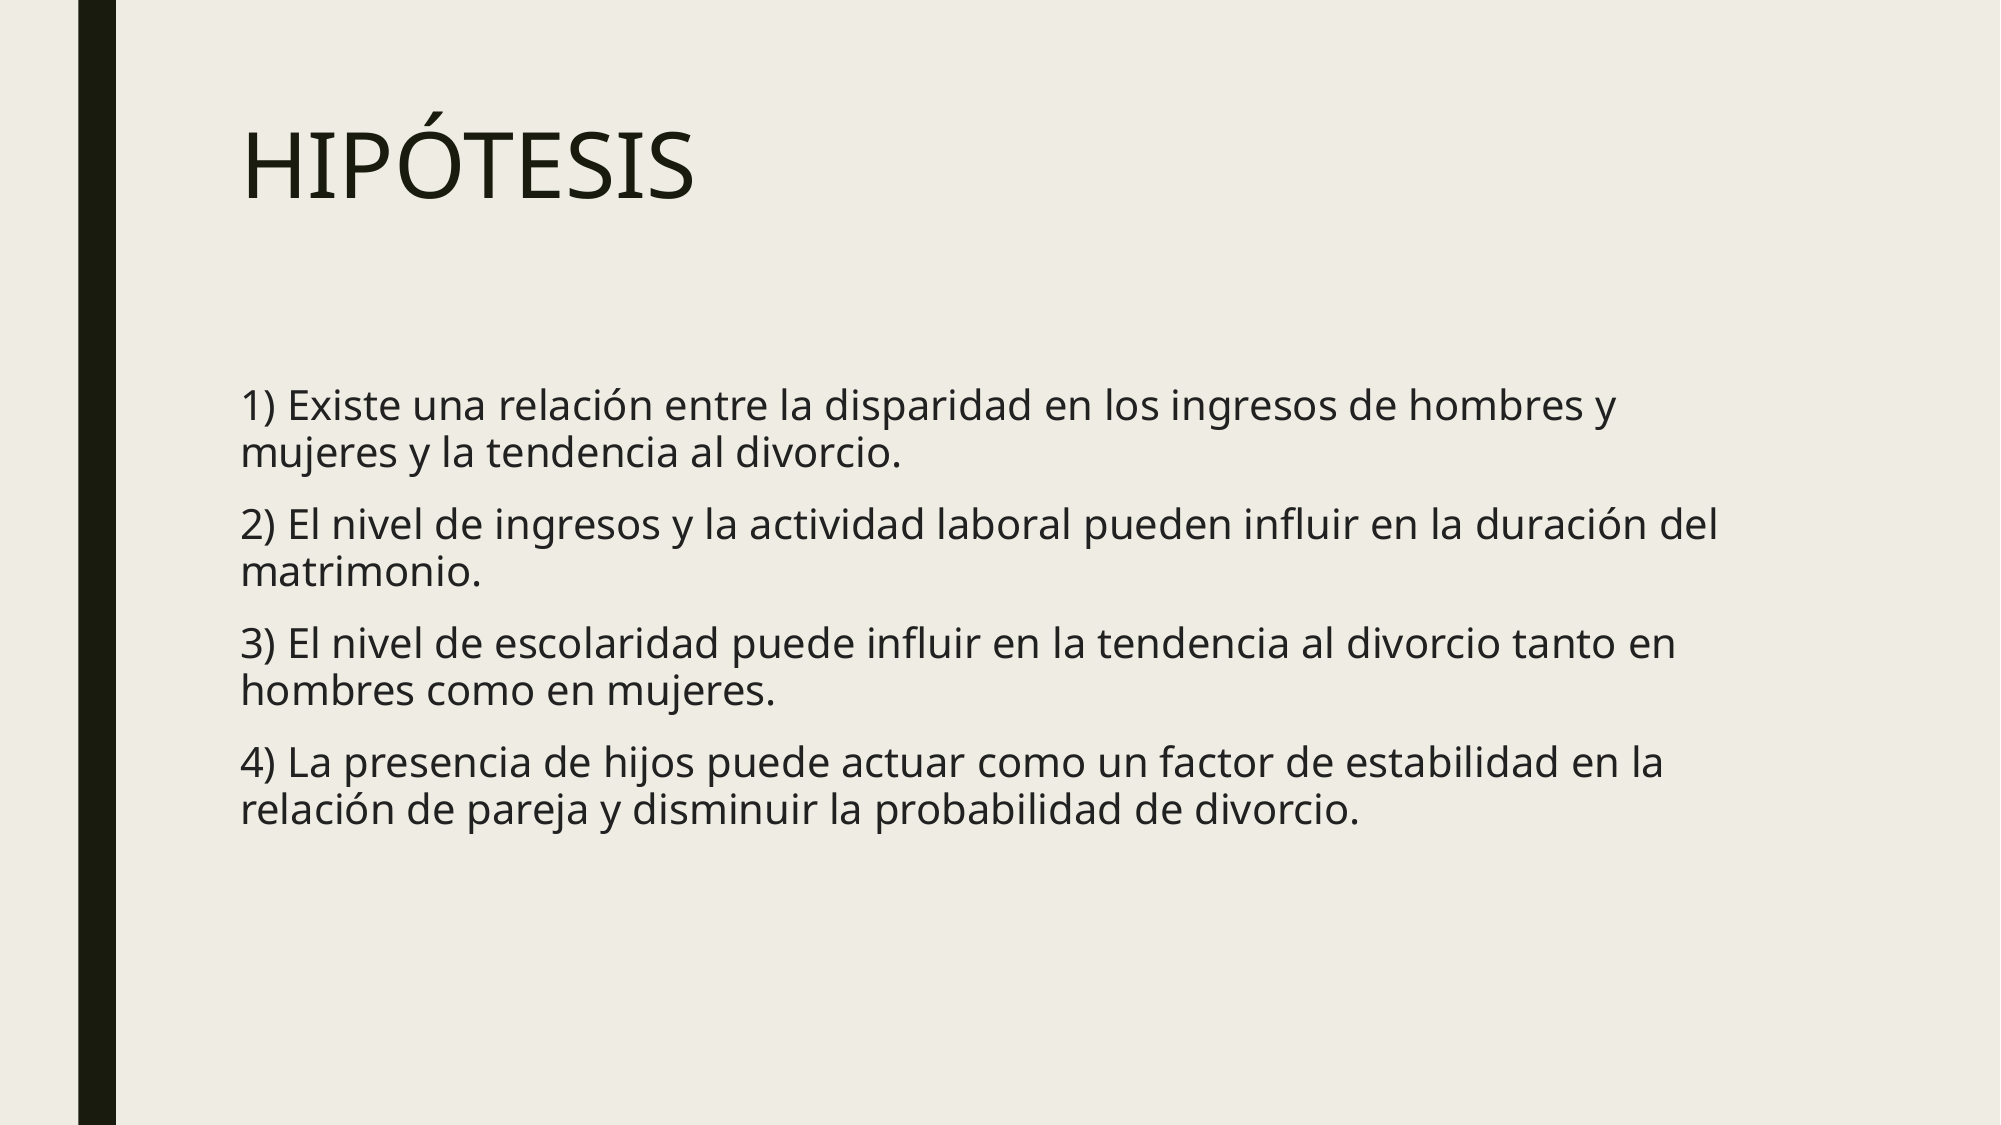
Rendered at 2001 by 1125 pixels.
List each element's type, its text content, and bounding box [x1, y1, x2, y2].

list 1) Existe una relación entre la disparidad en los ingresos de hombres y mujeres y la tendencia al divorcio. 2) El nivel de ingresos y la actividad laboral pueden influir en la duración del matrimonio. 3) El nivel de escolaridad puede influir en la tendencia al divorcio tanto en hombres como en mujeres. 4) La presencia de hijos puede actuar como un factor de estabilidad en la relación de pareja y disminuir la probabilidad de divorcio. [225, 375, 1800, 963]
title HIPÓTESIS [225, 112, 1800, 357]
